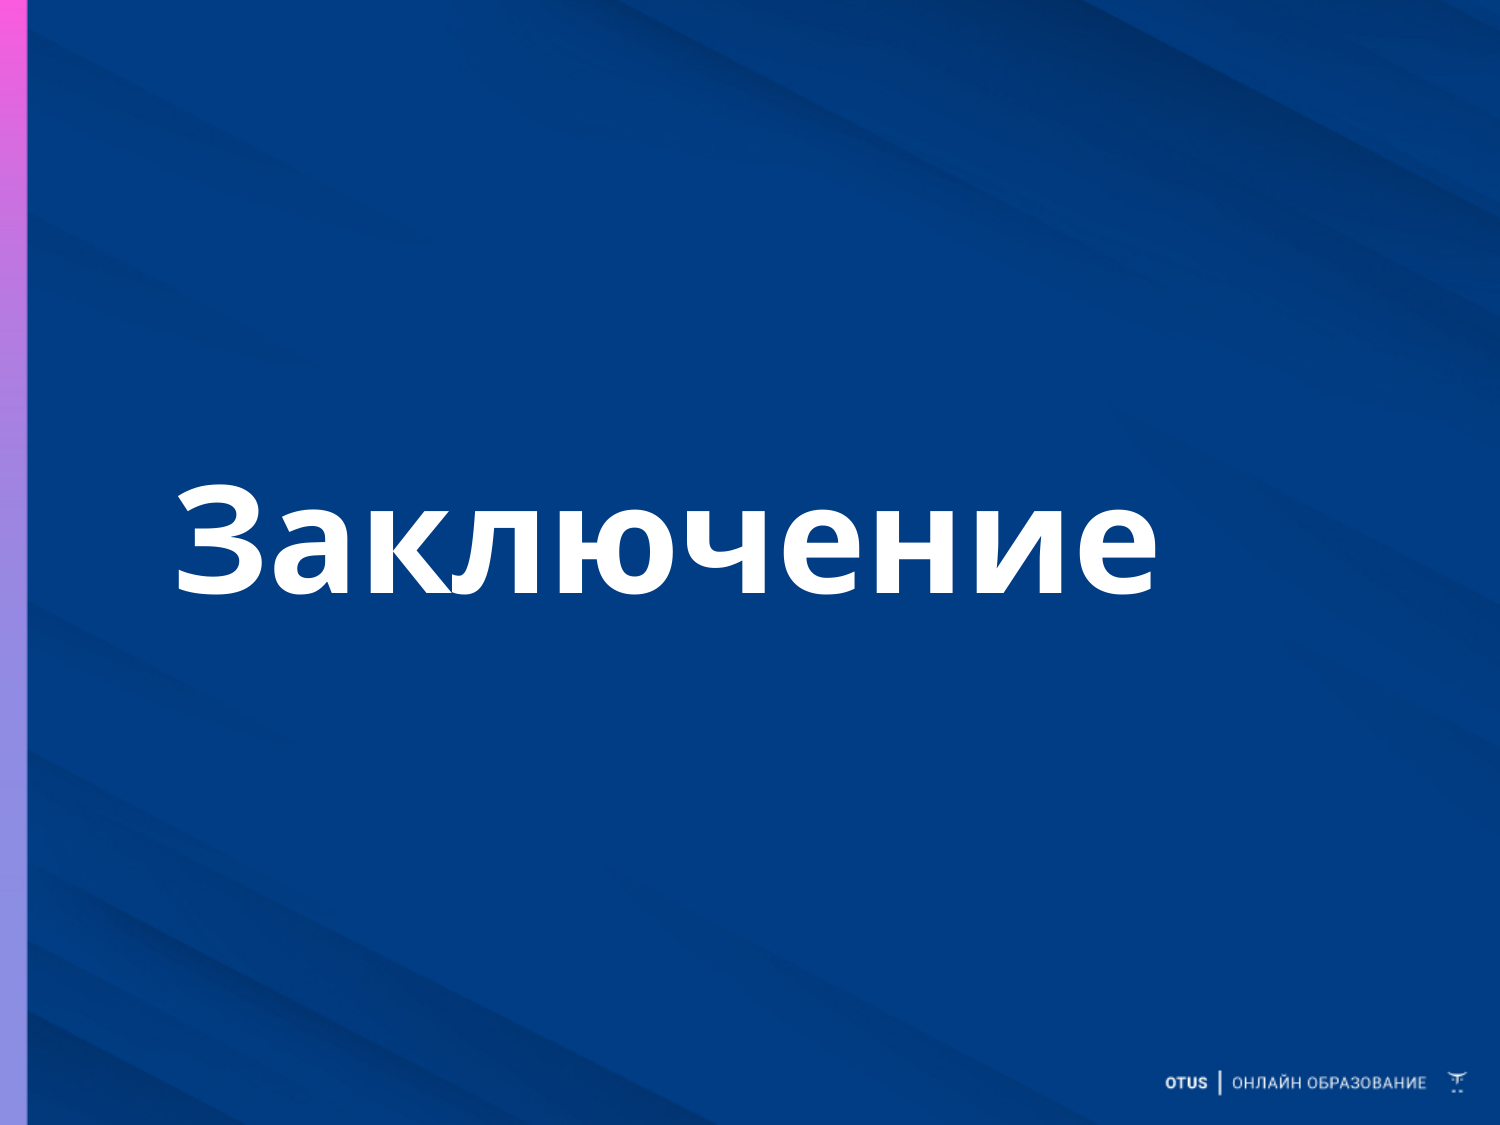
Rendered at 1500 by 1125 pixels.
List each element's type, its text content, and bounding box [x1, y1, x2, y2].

title Заключение [156, 86, 1421, 982]
picture [0, 0, 1500, 1125]
